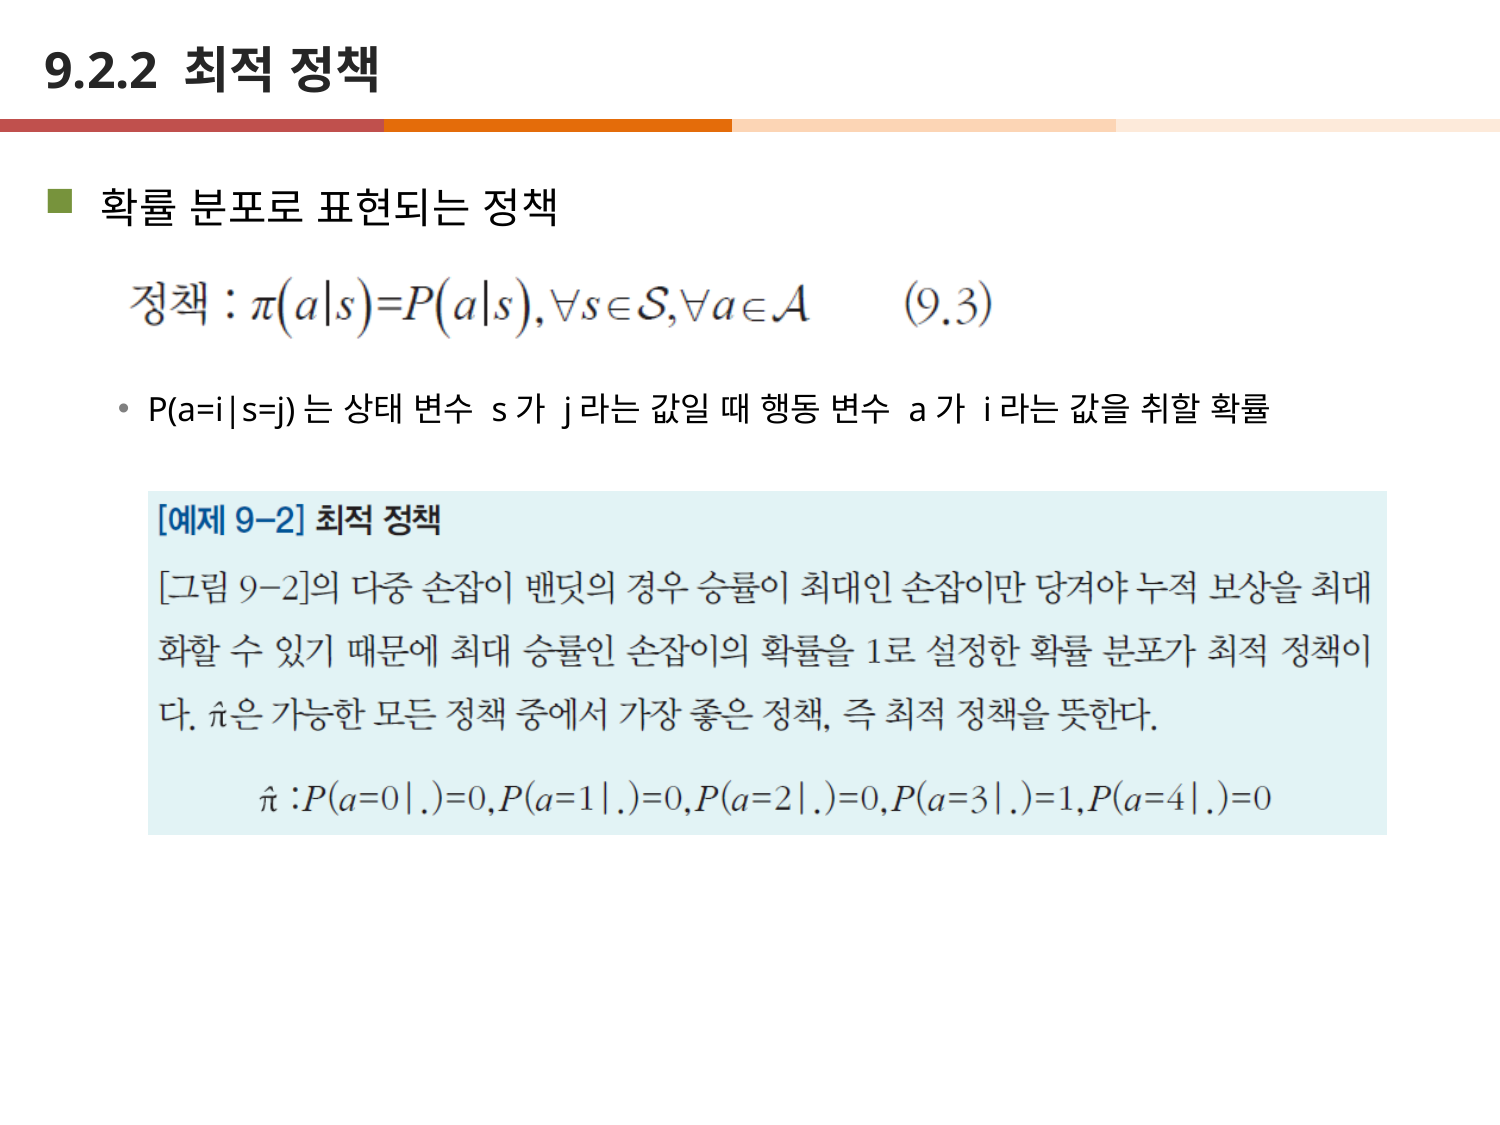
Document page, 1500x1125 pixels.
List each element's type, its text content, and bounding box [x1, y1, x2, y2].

list 확률 분포로 표현되는 정책 P(a=i|s=j)는 상태 변수 s가 j라는 값일 때 행동 변수 a가 i라는 값을 취할 확률 [29, 148, 1471, 1083]
picture [148, 491, 1387, 835]
title 9.2.2 최적 정책 [29, 23, 1270, 114]
picture [123, 263, 1007, 343]
